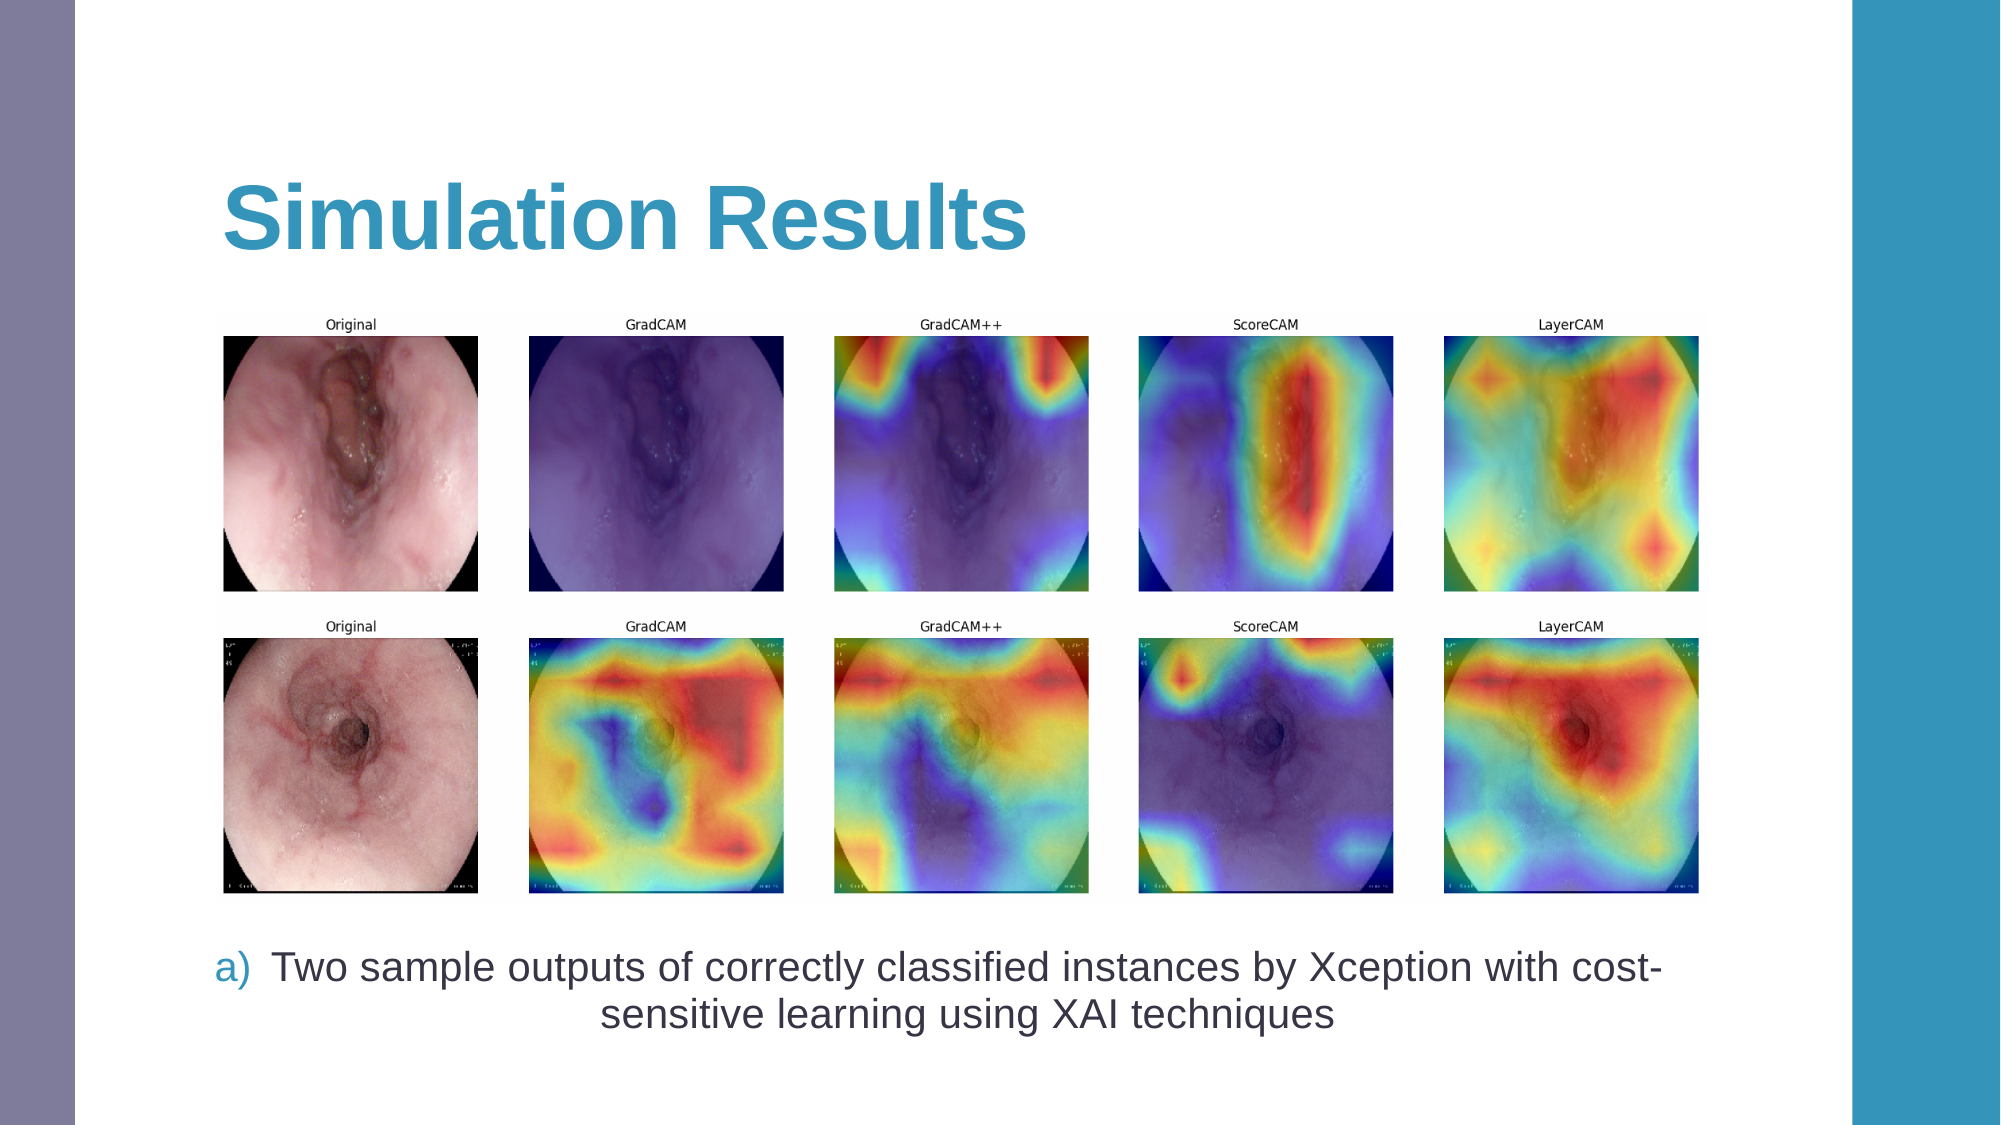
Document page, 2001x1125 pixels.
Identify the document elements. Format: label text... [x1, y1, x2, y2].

list Two sample outputs of correctly classified instances by Xception with cost-sensitive learning using XAI techniques [182, 912, 1699, 1046]
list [215, 310, 1709, 905]
title Simulation Results [206, 48, 1797, 278]
